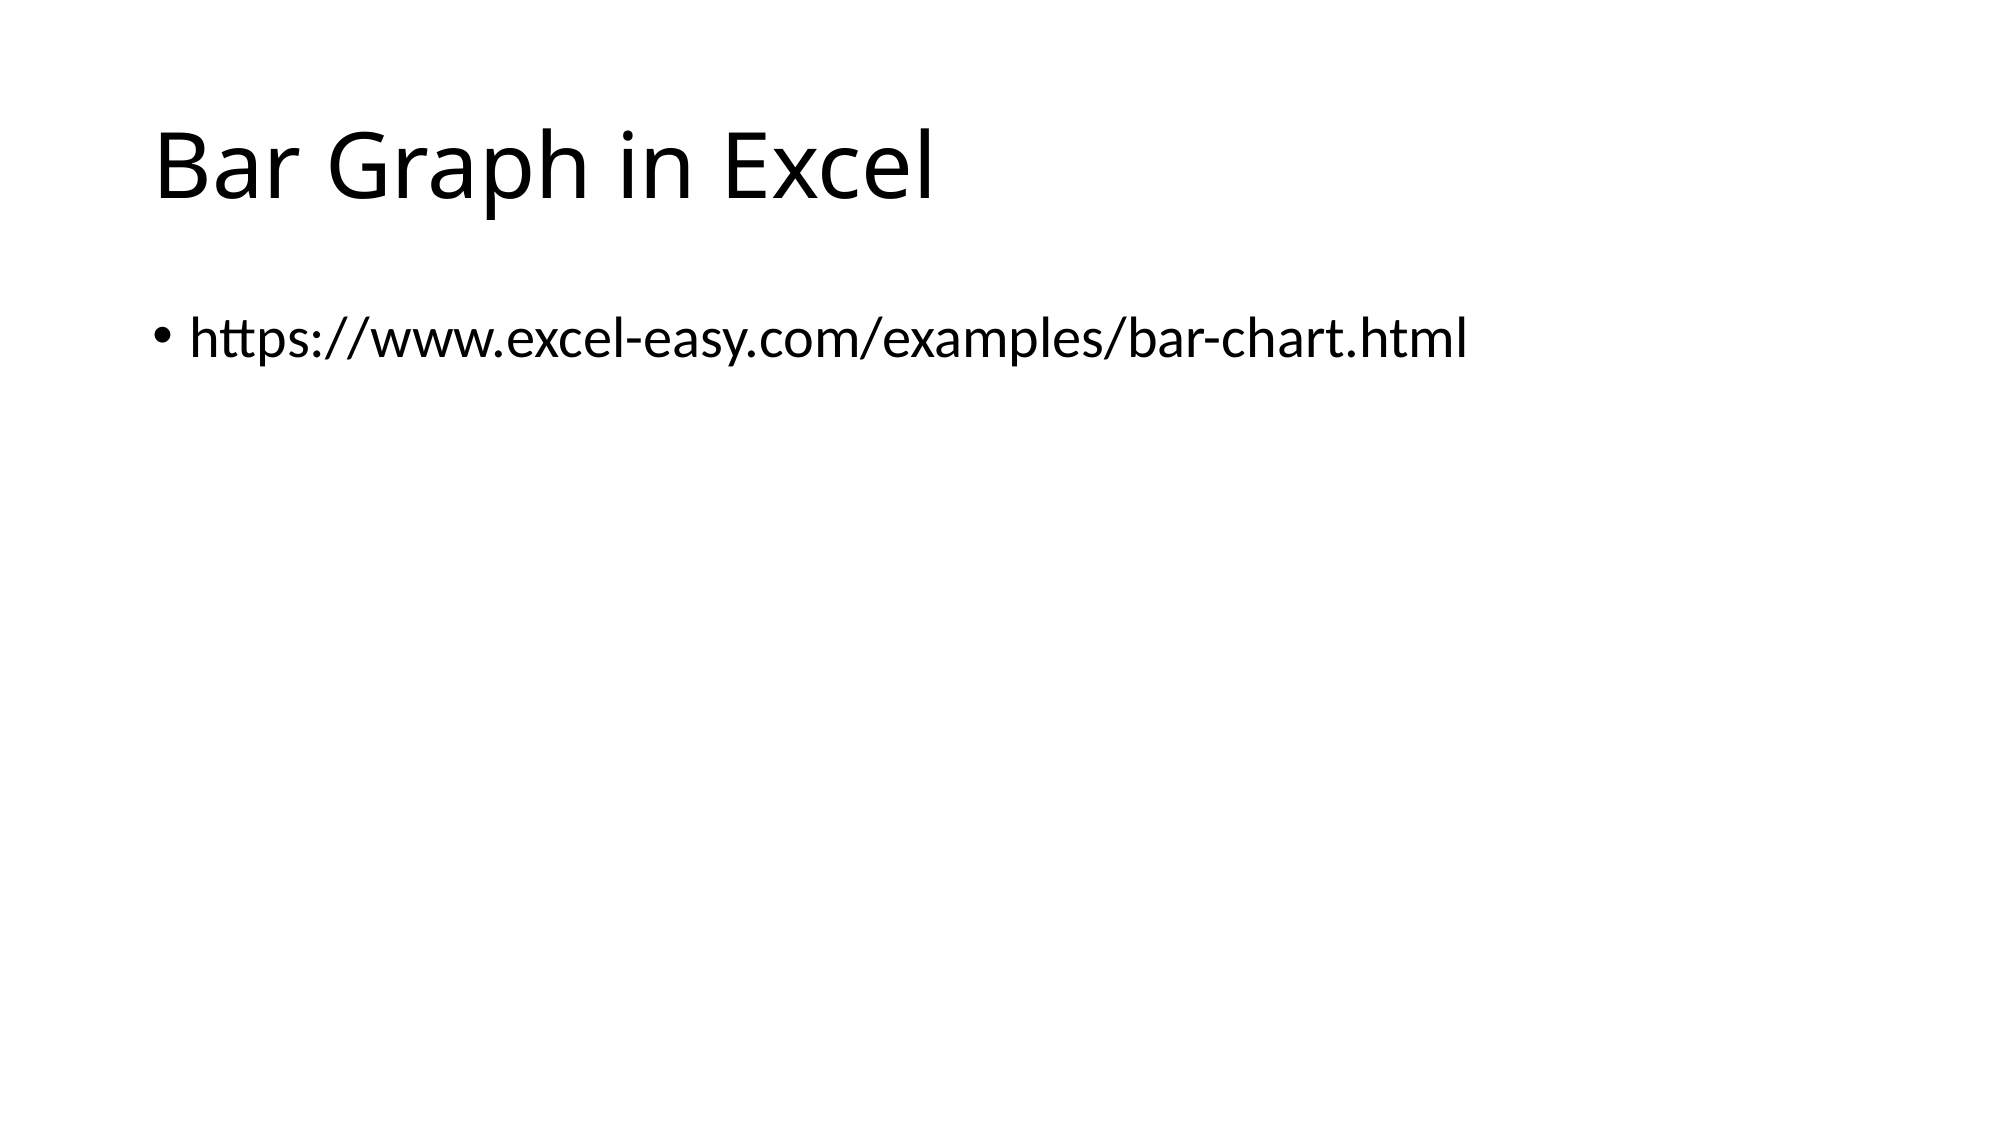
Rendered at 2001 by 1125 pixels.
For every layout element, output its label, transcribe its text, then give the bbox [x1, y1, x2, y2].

list https://www.excel-easy.com/examples/bar-chart.html [137, 299, 1863, 1014]
title Bar Graph in Excel [137, 59, 1863, 278]
